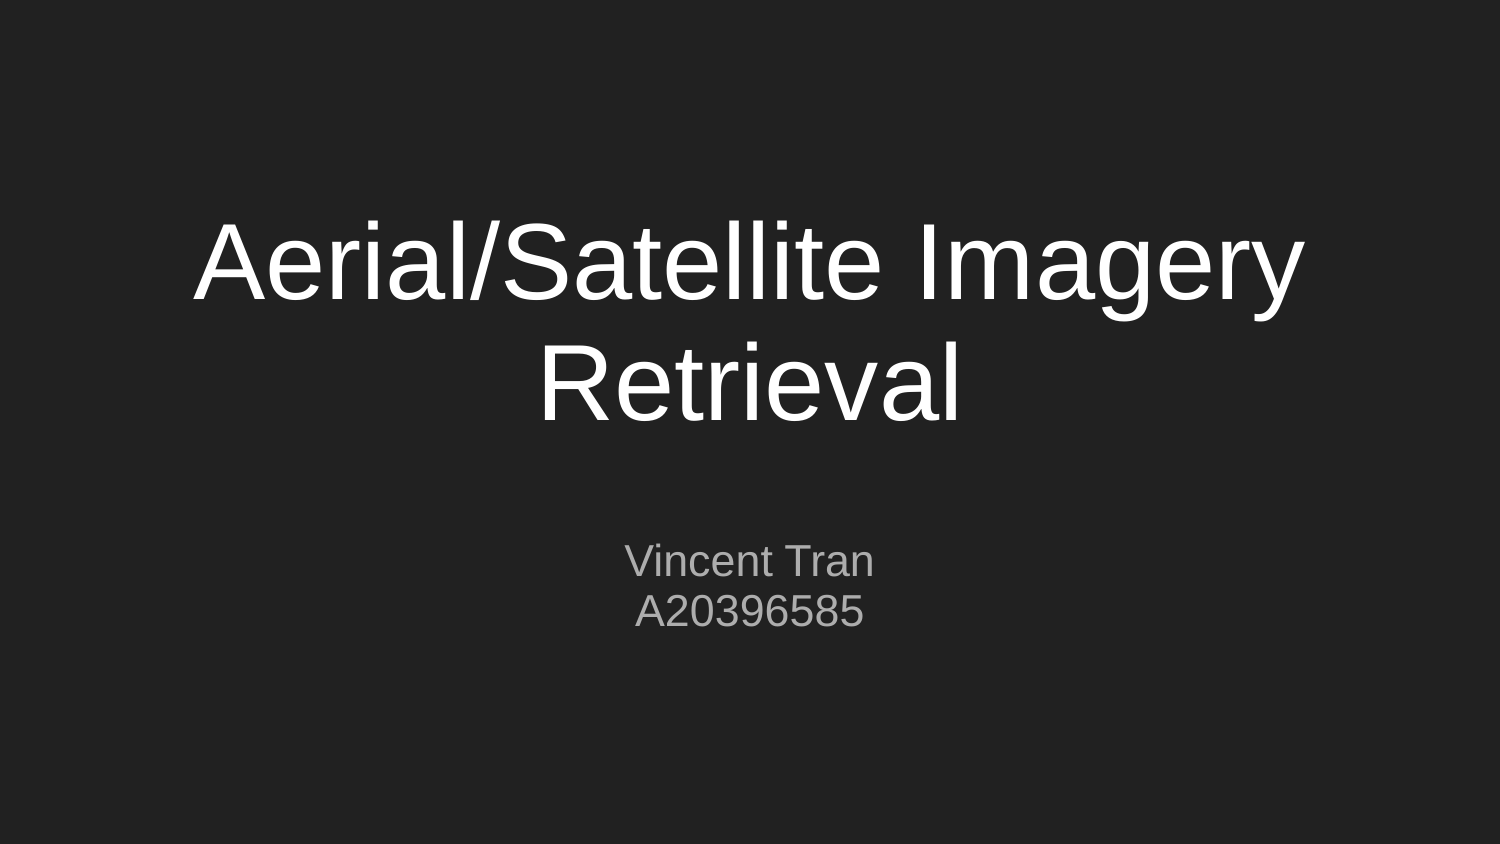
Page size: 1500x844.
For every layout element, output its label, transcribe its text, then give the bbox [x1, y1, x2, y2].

title Aerial/Satellite Imagery Retrieval [51, 122, 1449, 459]
subtitle Vincent Tran A20396585 [51, 521, 1449, 652]
